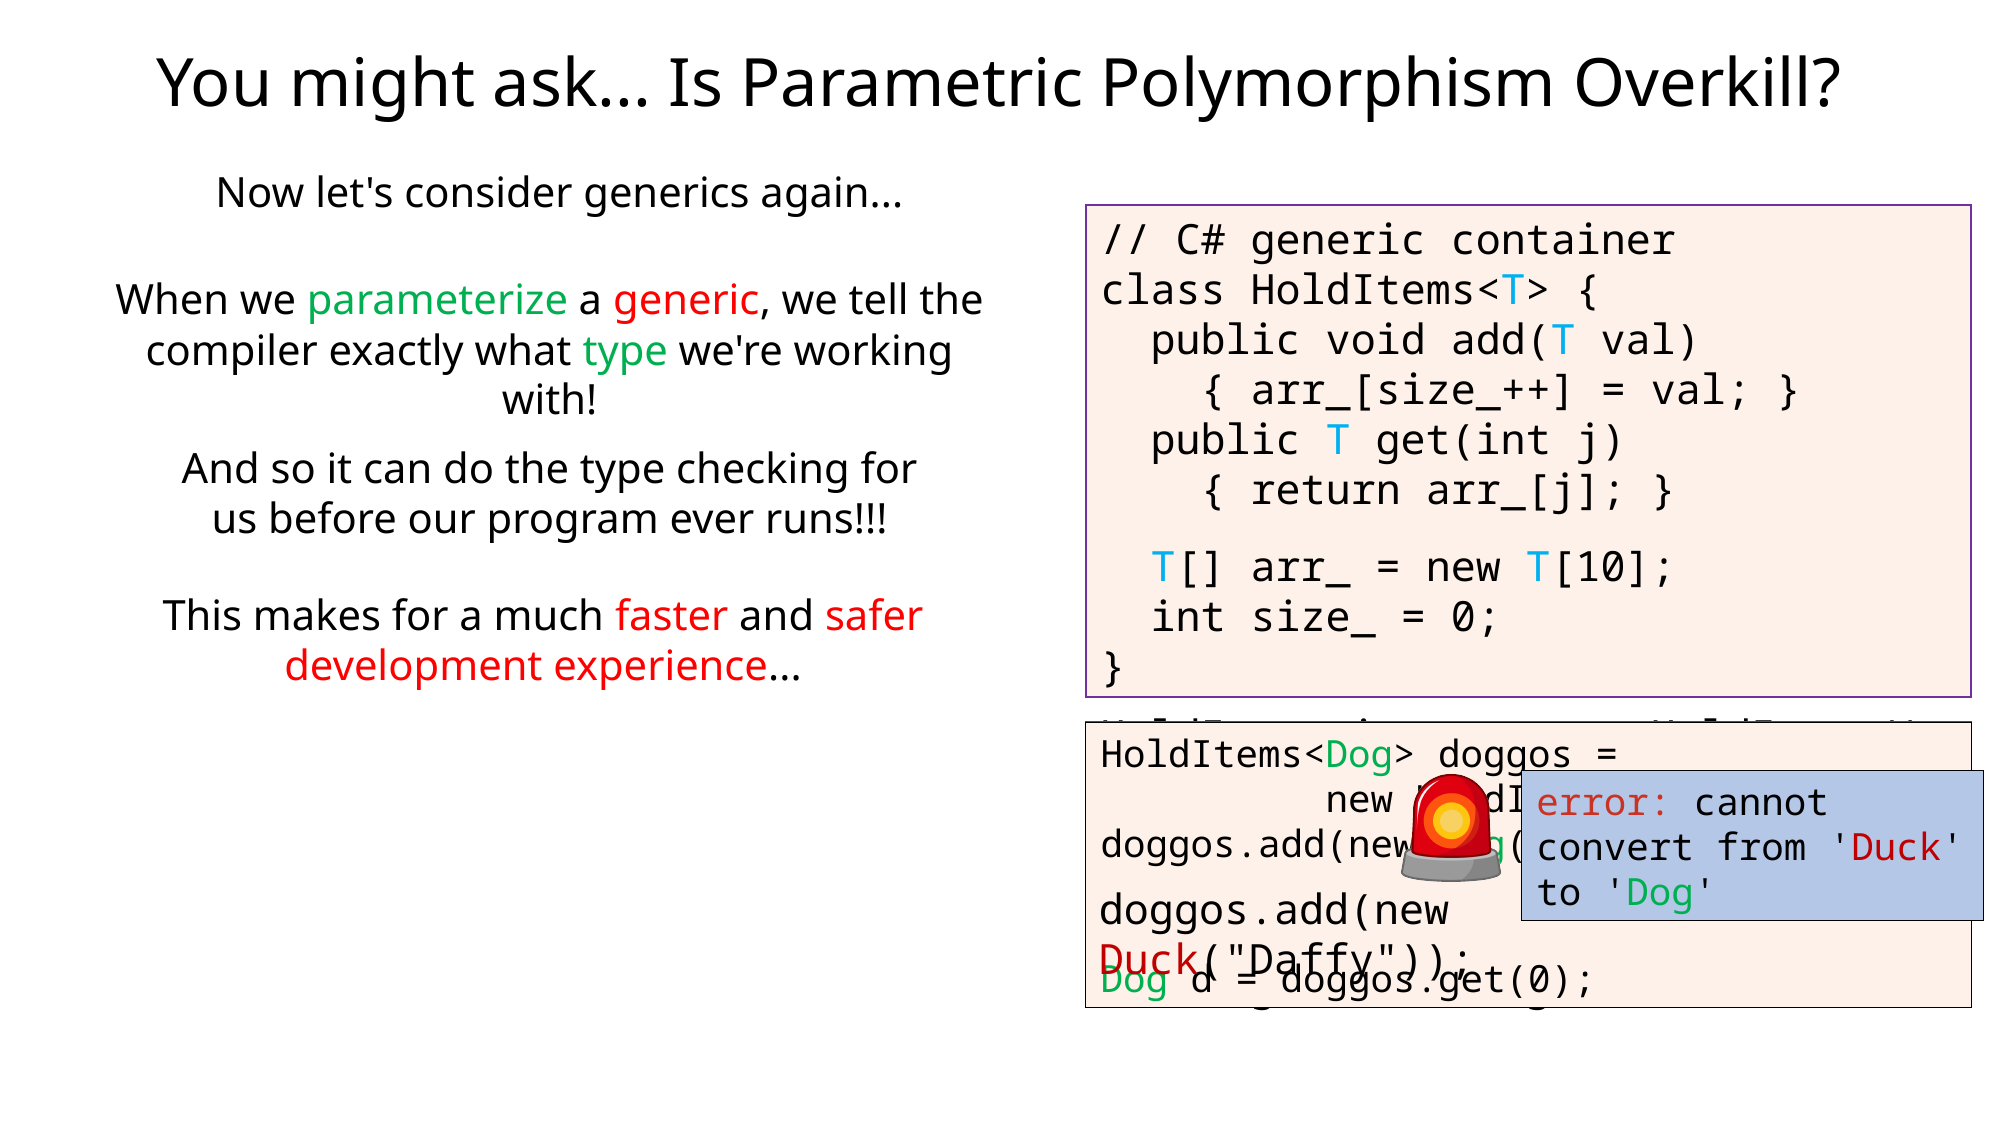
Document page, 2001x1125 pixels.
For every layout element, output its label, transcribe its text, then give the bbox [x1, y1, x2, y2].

text_box When we parameterize a generic, we tell the compiler exactly what type we're working with! [92, 265, 1007, 431]
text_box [1373, 742, 1985, 891]
text_box This makes for a much faster and safer development experience... [145, 581, 941, 697]
text_box // C# generic container class HoldItems<T> { public void add(T val) { arr_[size_++] = val; } public T get(int j) { return arr_[j]; } T[] arr_ = new T[10]; int size_ = 0; } [1085, 204, 1972, 698]
text_box HoldItems<Dog> doggos = new HoldItems<Dog>(); doggos.add(new Dog("Fido")); Dog d = doggos.get(0); [1085, 722, 1972, 875]
text_box Now let's consider generics again... [102, 157, 1017, 223]
title You might ask... Is Parametric Polymorphism Overkill? [137, 11, 1863, 158]
text_box doggos.add(new Duck("Daffy")); [1084, 875, 1827, 991]
text_box HoldItems<Dog> doggos = new HoldItems<Dog>(); doggos.add(new Dog("Fido")); Dog d = doggos.get(0); [1085, 921, 1972, 1008]
text_box And so it can do the type checking for us before our program ever runs!!! [151, 434, 948, 550]
